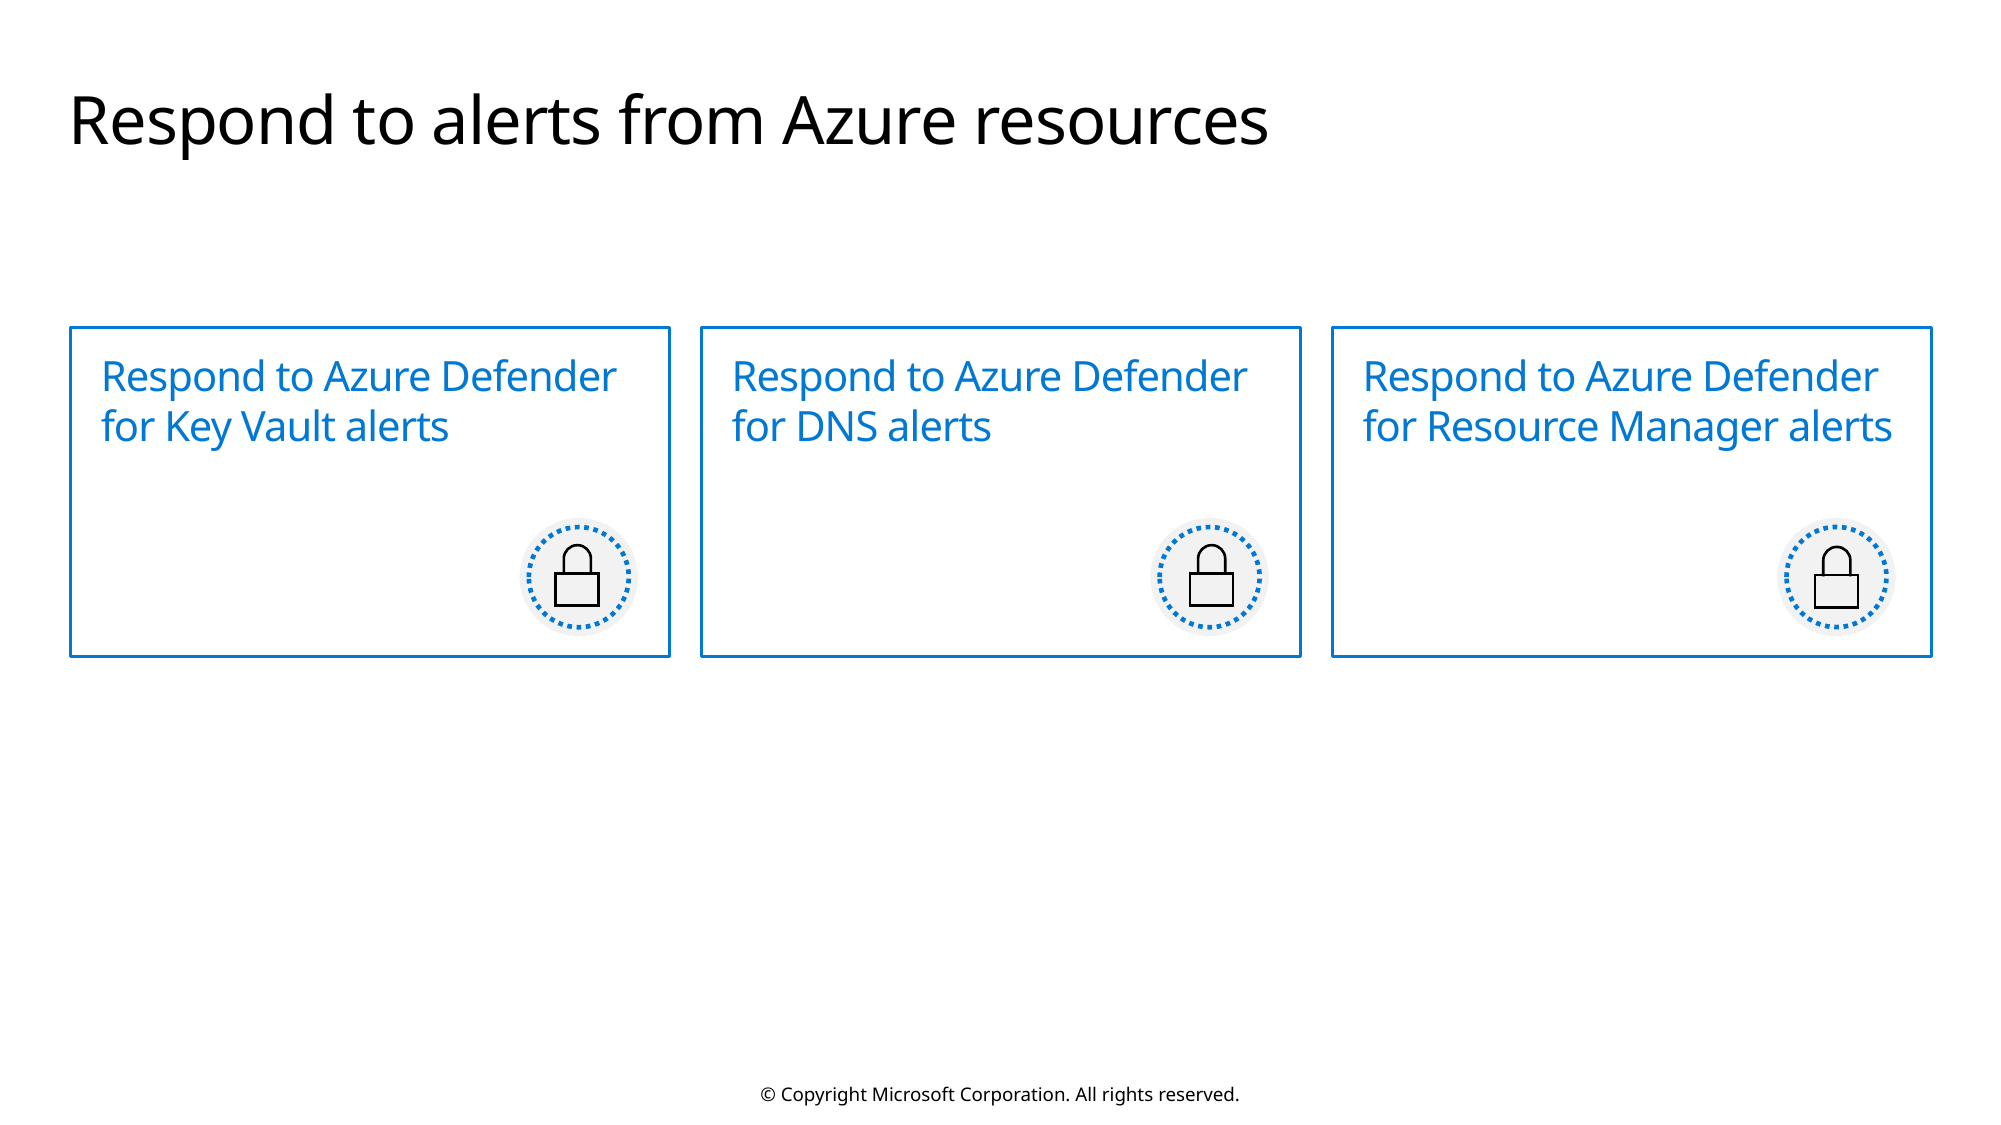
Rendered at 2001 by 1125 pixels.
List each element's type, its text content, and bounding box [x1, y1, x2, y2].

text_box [519, 517, 639, 637]
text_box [1150, 517, 1270, 637]
list Respond to Azure Defender for Resource Manager alerts [1331, 326, 1933, 658]
list Respond to Azure Defender for Key Vault alerts [69, 326, 671, 658]
list Respond to Azure Defender for DNS alerts [700, 326, 1302, 658]
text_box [1776, 517, 1897, 637]
title Respond to alerts from Azure resources [68, 72, 1930, 184]
